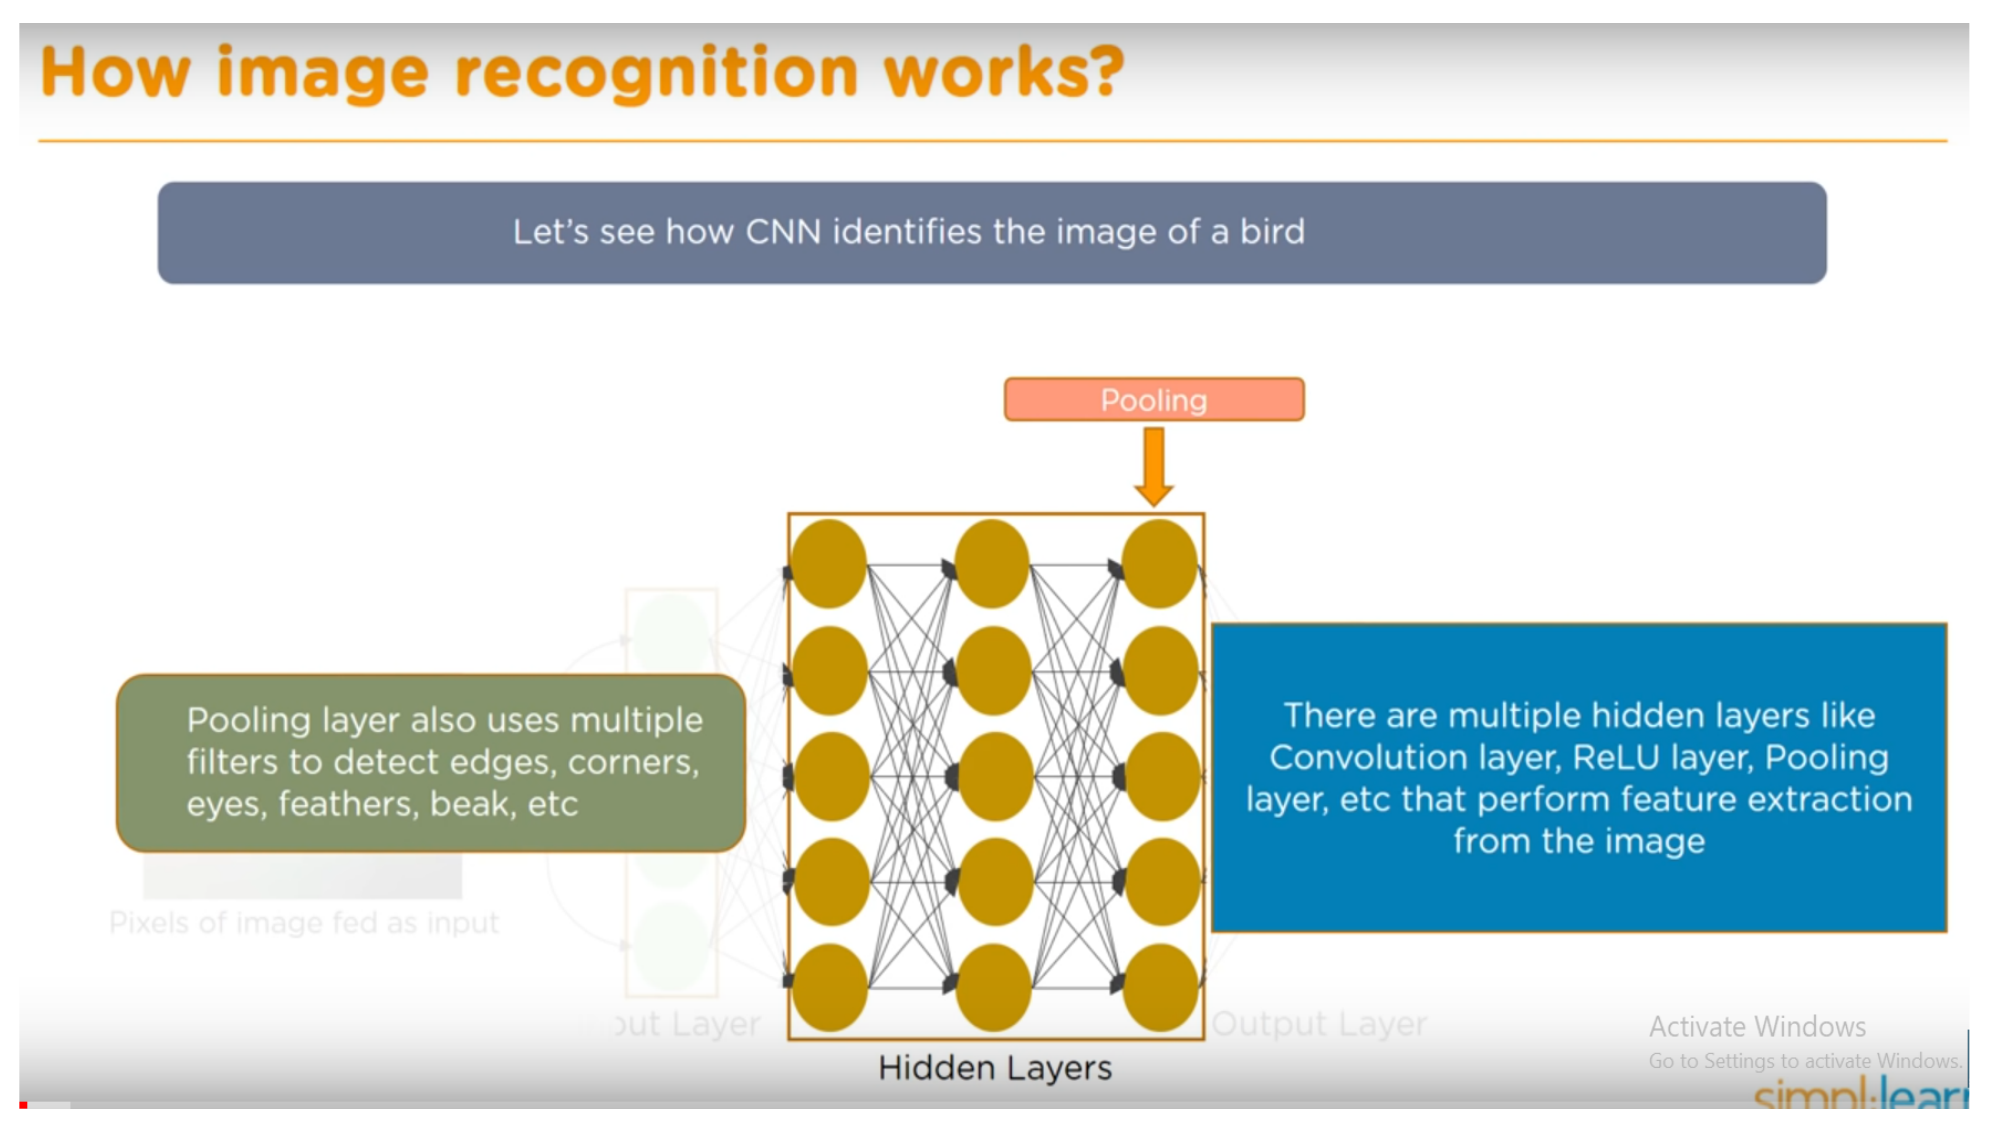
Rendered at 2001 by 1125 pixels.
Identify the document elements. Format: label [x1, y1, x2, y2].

list [19, 23, 1970, 1109]
